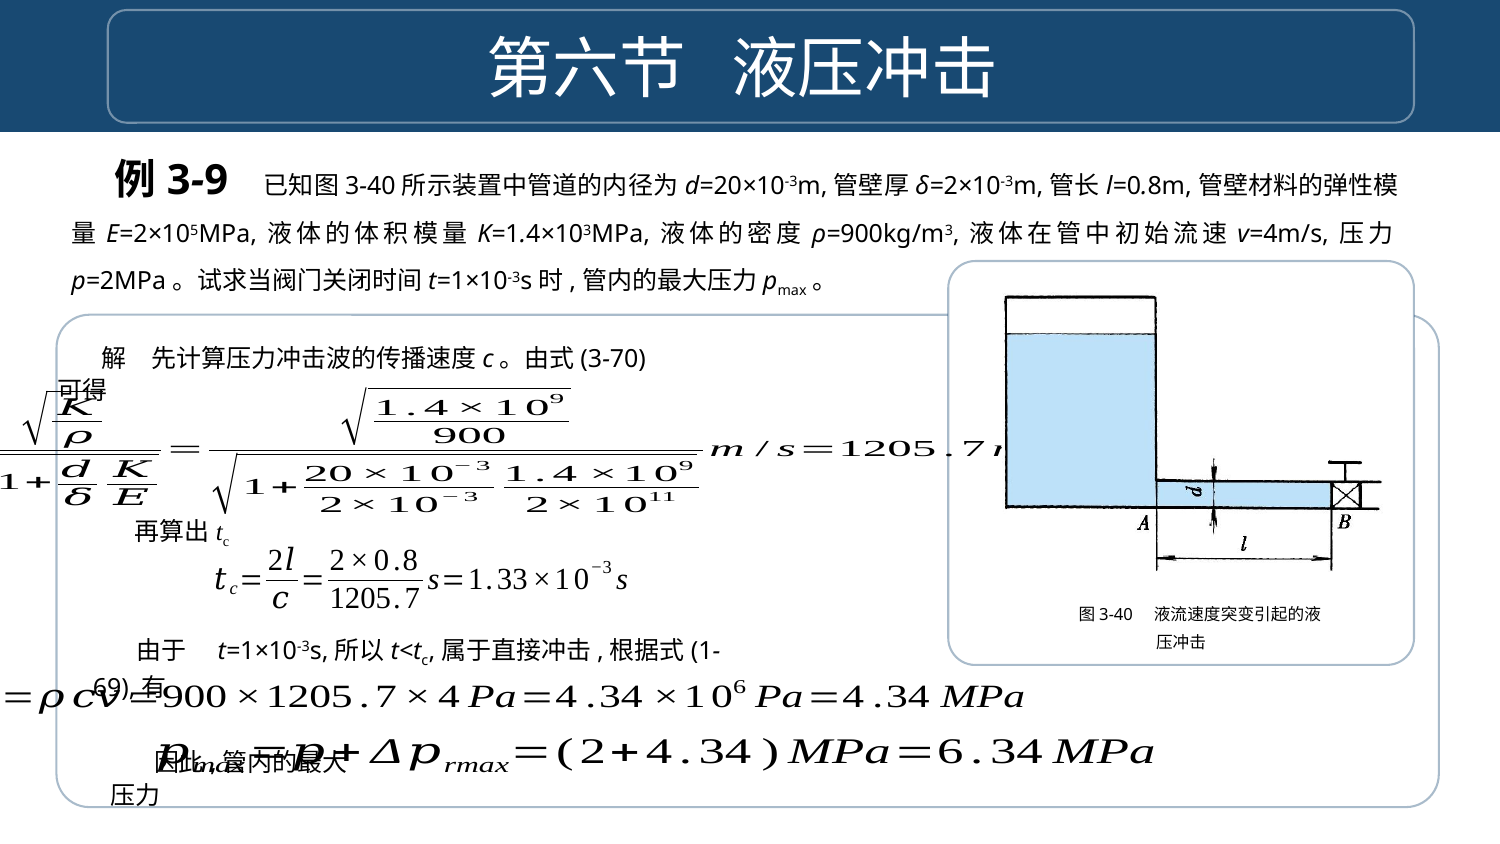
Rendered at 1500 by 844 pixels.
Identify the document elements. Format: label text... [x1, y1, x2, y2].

text_box 第六节 液压冲击 [116, 18, 1369, 113]
text_box 再算出tc [120, 508, 245, 557]
text_box [55, 313, 1440, 809]
text_box 由于 t=1×10-3s,所以t<tc,属于直接冲击,根据式(1-69),有 [78, 628, 765, 676]
text_box 解 先计算压力冲击波的传播速度c。由式(3-70)可得 [42, 331, 674, 380]
text_box [947, 259, 1416, 666]
text_box [106, 8, 1416, 120]
text_box 图3-40 液流速度突变引起的液压冲击 [1019, 588, 1343, 631]
text_box 因此,管内的最大压力 [95, 736, 369, 784]
text_box 例3-9 已知图3-40所示装置中管道的内径为d=20×10-3m,管壁厚δ=2×10-3m,管长l=0.8m,管壁材料的弹性模量E=2×105MPa,液体的体积模量K=1.4×103MPa,液体的密度ρ=900kg/m3,液体在管中初始流速v=4m/s,压力p=2MPa。试求当阀门关闭时间t=1×10-3s时,管内的最大压力pmax。 [56, 120, 1414, 306]
picture [1002, 292, 1383, 572]
